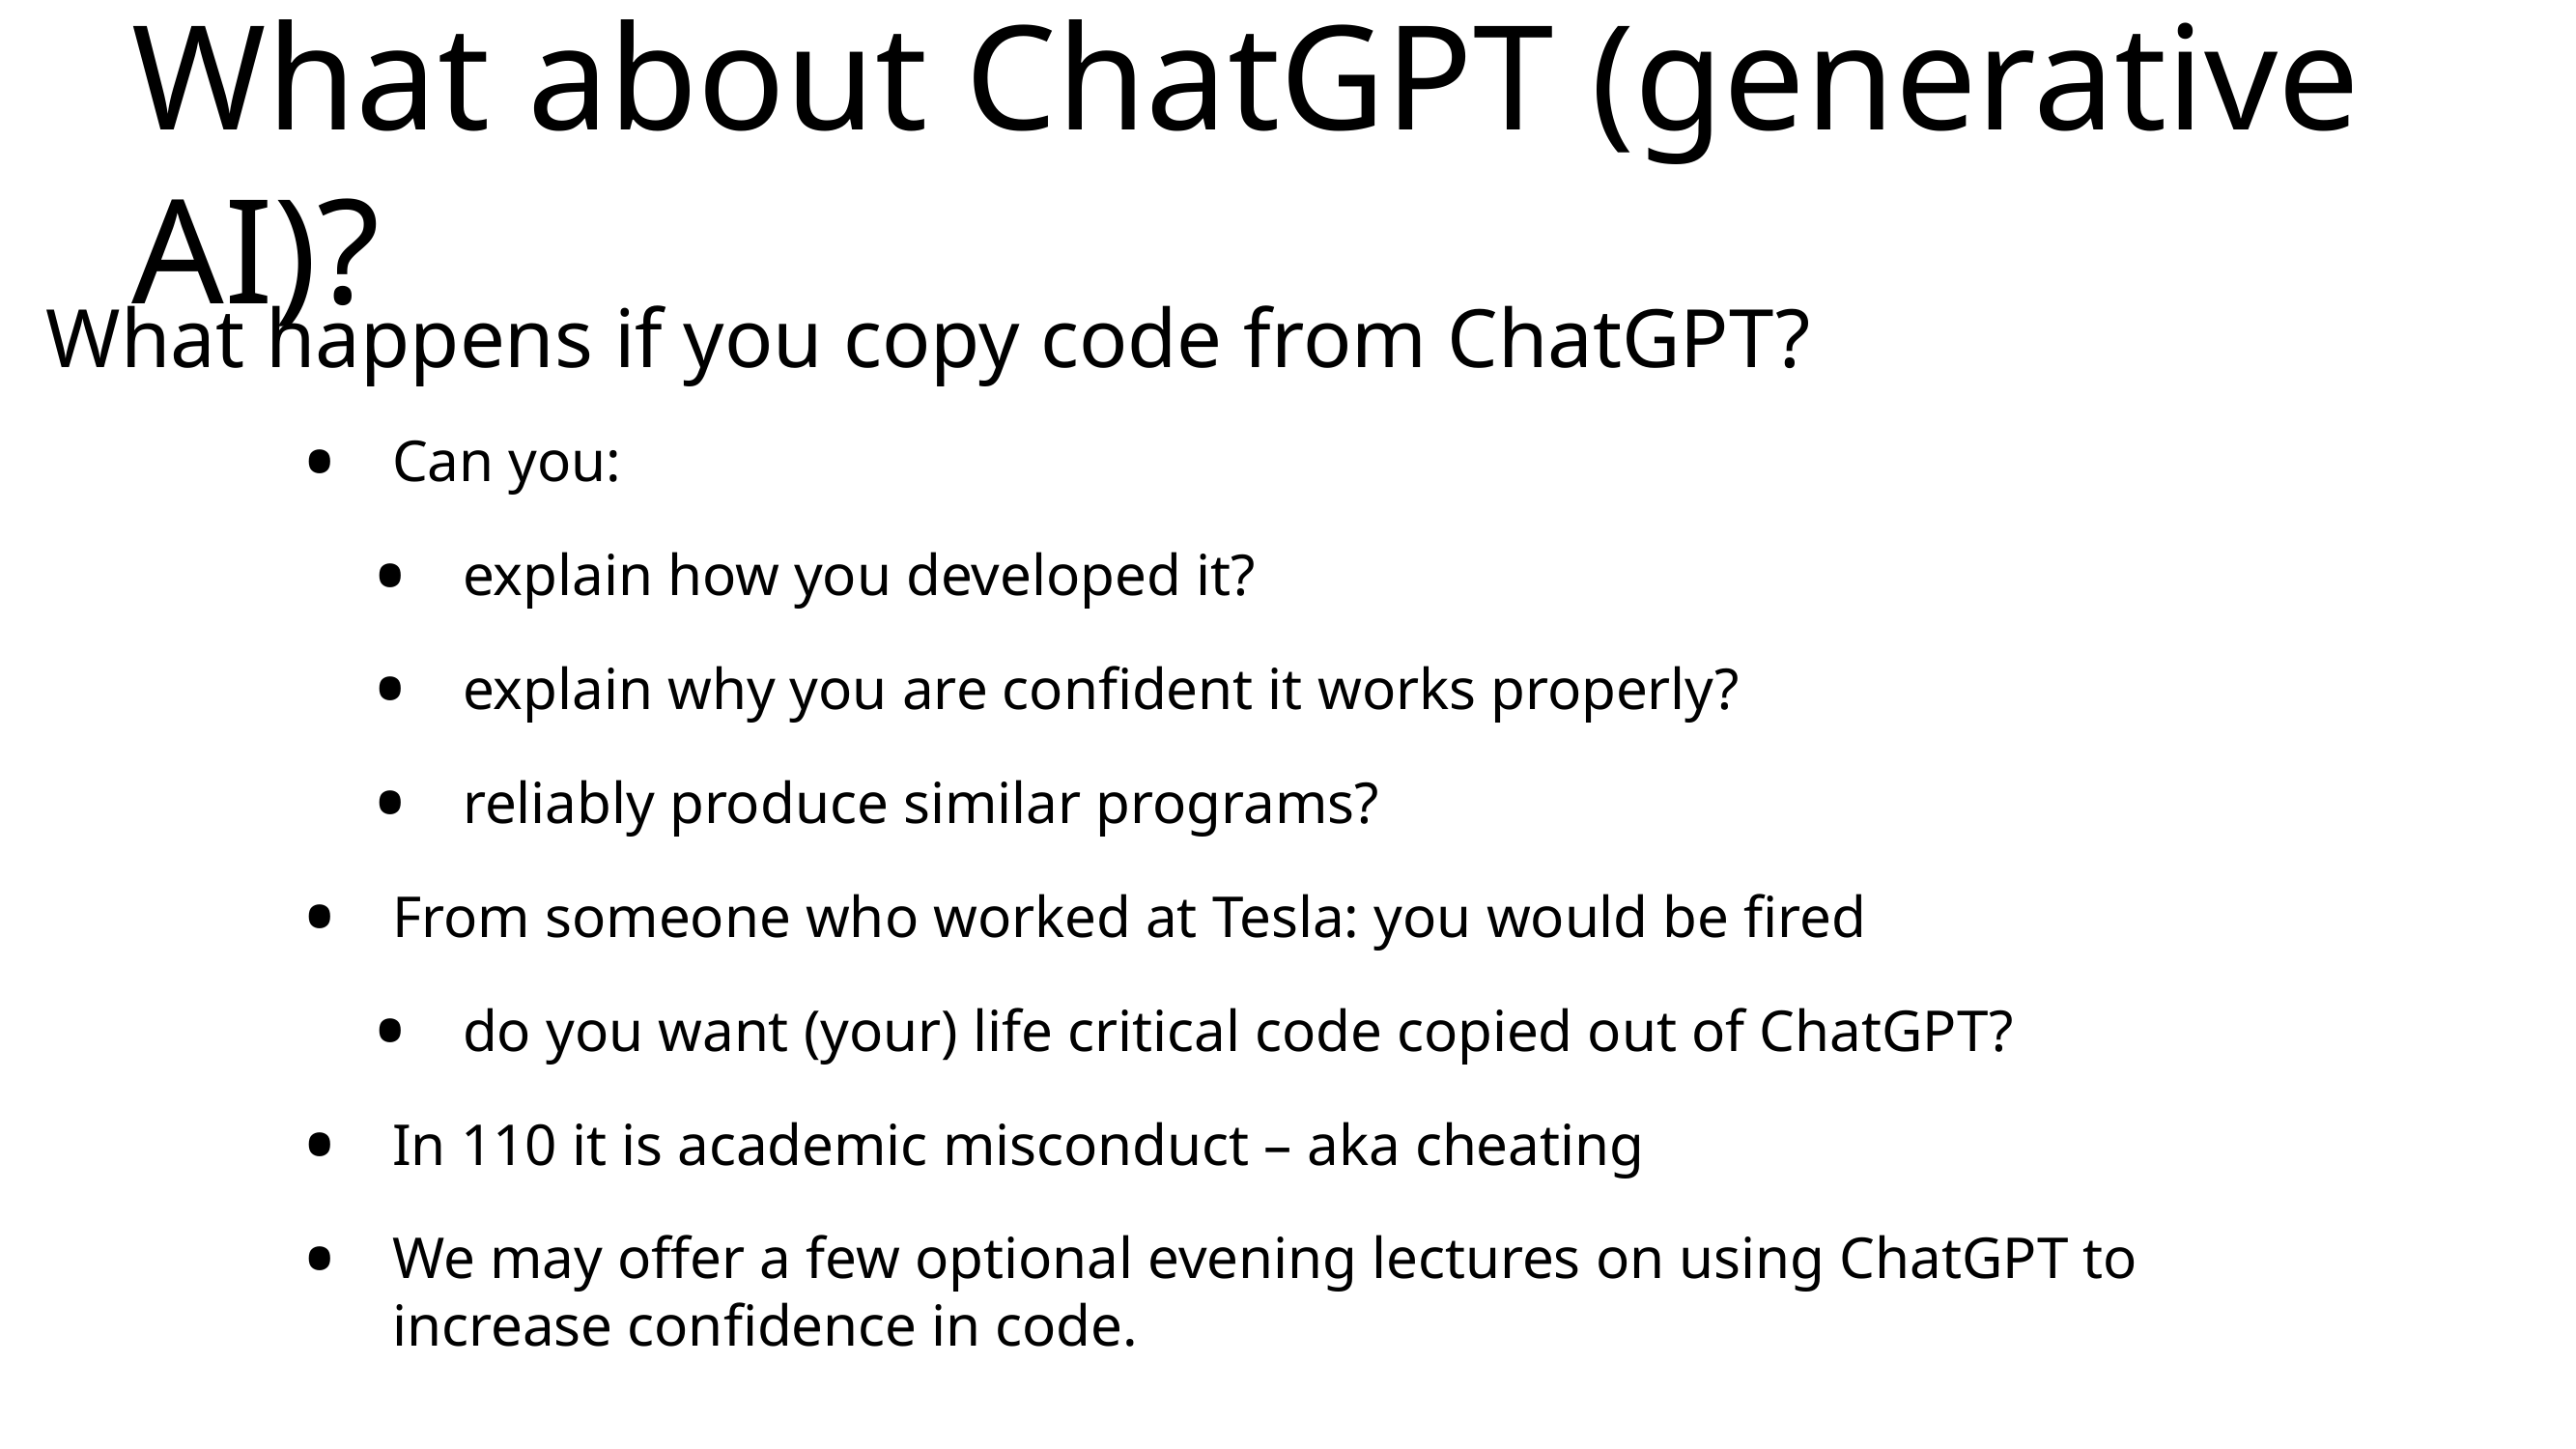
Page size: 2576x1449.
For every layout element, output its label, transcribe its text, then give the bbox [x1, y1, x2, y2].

list Can you: explain how you developed it? explain why you are confident it works properly? reliably produce similar programs? From someone who worked at Tesla: you would be fired do you want (your) life critical code copied out of ChatGPT? In 110 it is academic misconduct – aka cheating We may offer a few optional evening lectures on using ChatGPT to increase confidence in code. [251, 417, 2325, 1376]
text_box What happens if you copy code from ChatGPT? [32, 279, 1826, 482]
title What about ChatGPT (generative AI)? [124, 38, 2486, 280]
